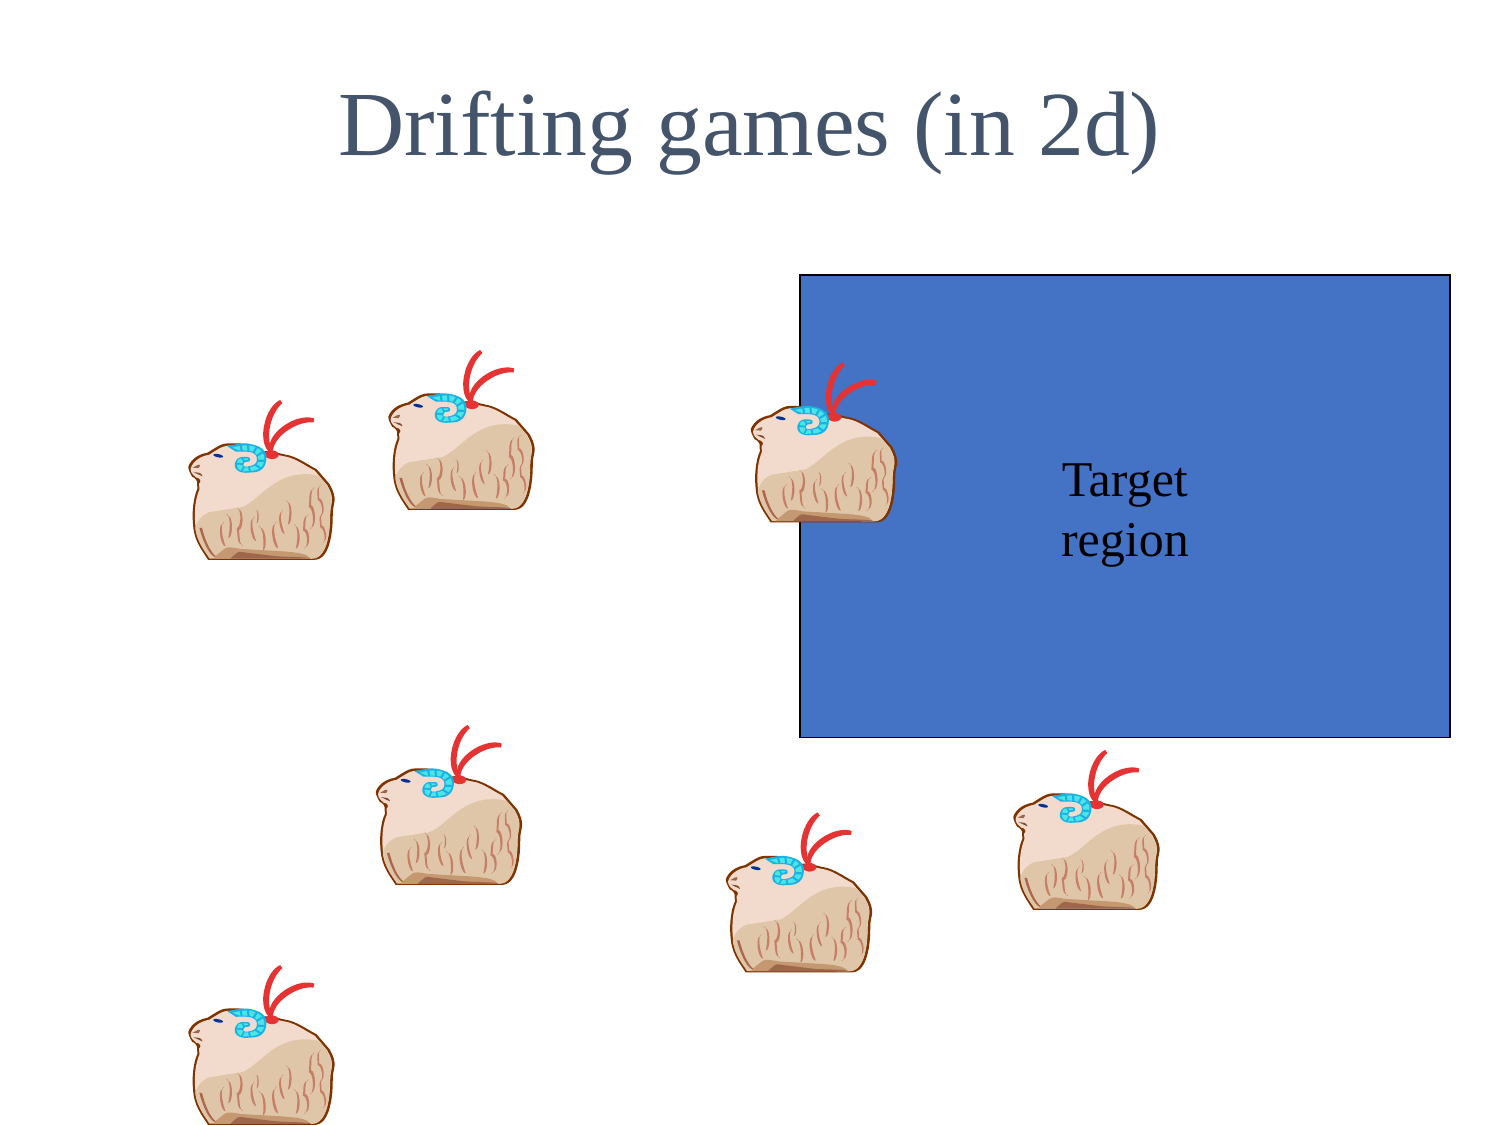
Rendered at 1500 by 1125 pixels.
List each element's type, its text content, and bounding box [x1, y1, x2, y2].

text_box Target region [800, 274, 1450, 738]
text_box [187, 349, 1164, 1125]
text_box Drifting games (in 2d) [112, 24, 1388, 213]
